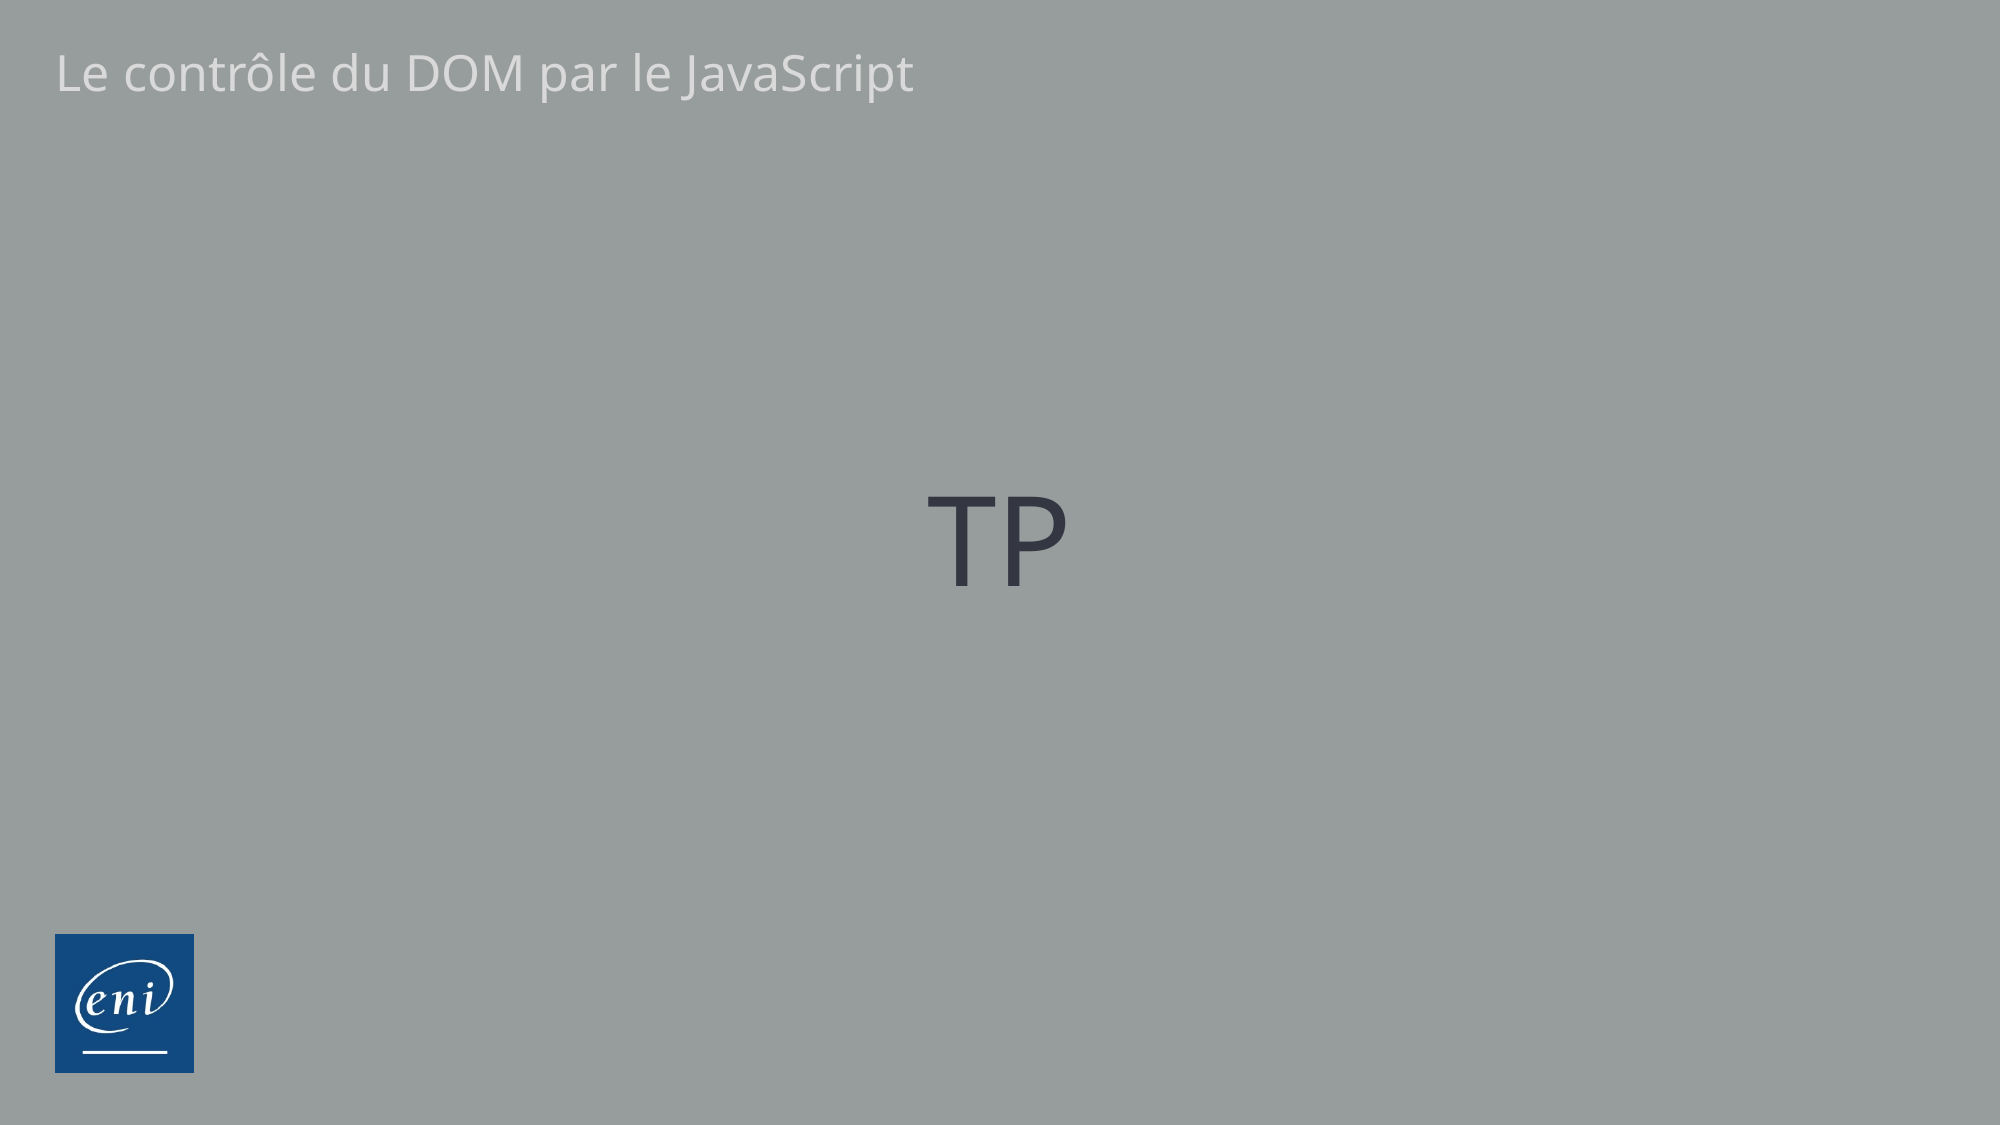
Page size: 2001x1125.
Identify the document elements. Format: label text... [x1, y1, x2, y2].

picture [55, 934, 194, 1073]
list Le contrôle du DOM par le JavaScript [55, 31, 1952, 103]
